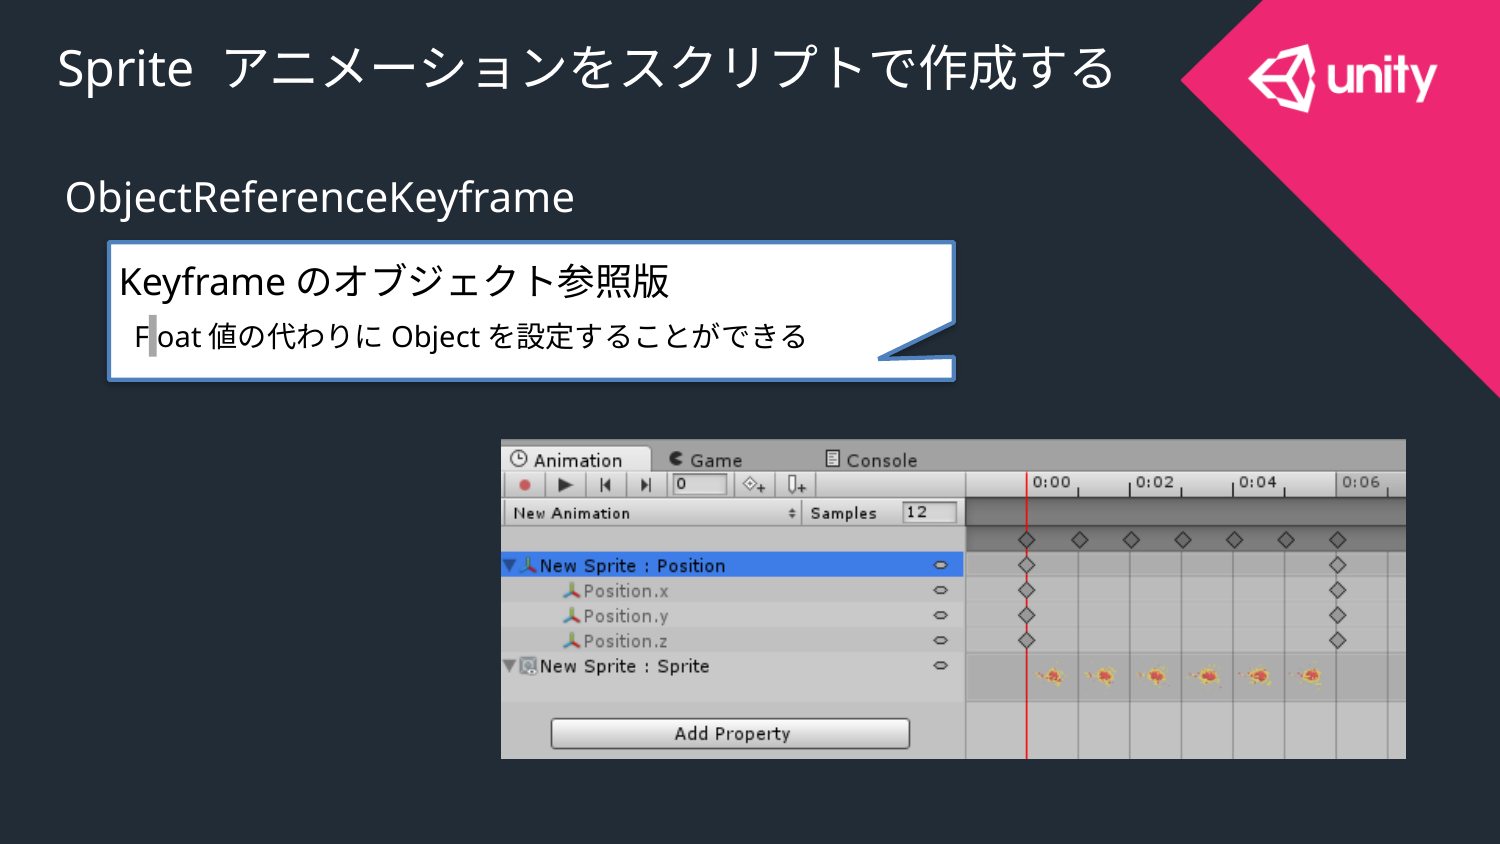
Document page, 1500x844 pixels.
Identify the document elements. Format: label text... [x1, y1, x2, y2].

title Sprite アニメーションをスクリプトで作成する [56, 31, 1174, 102]
picture [501, 439, 1407, 759]
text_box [108, 241, 954, 380]
list ObjectReferenceKeyframe [56, 102, 1473, 799]
picture [1180, 0, 1500, 400]
